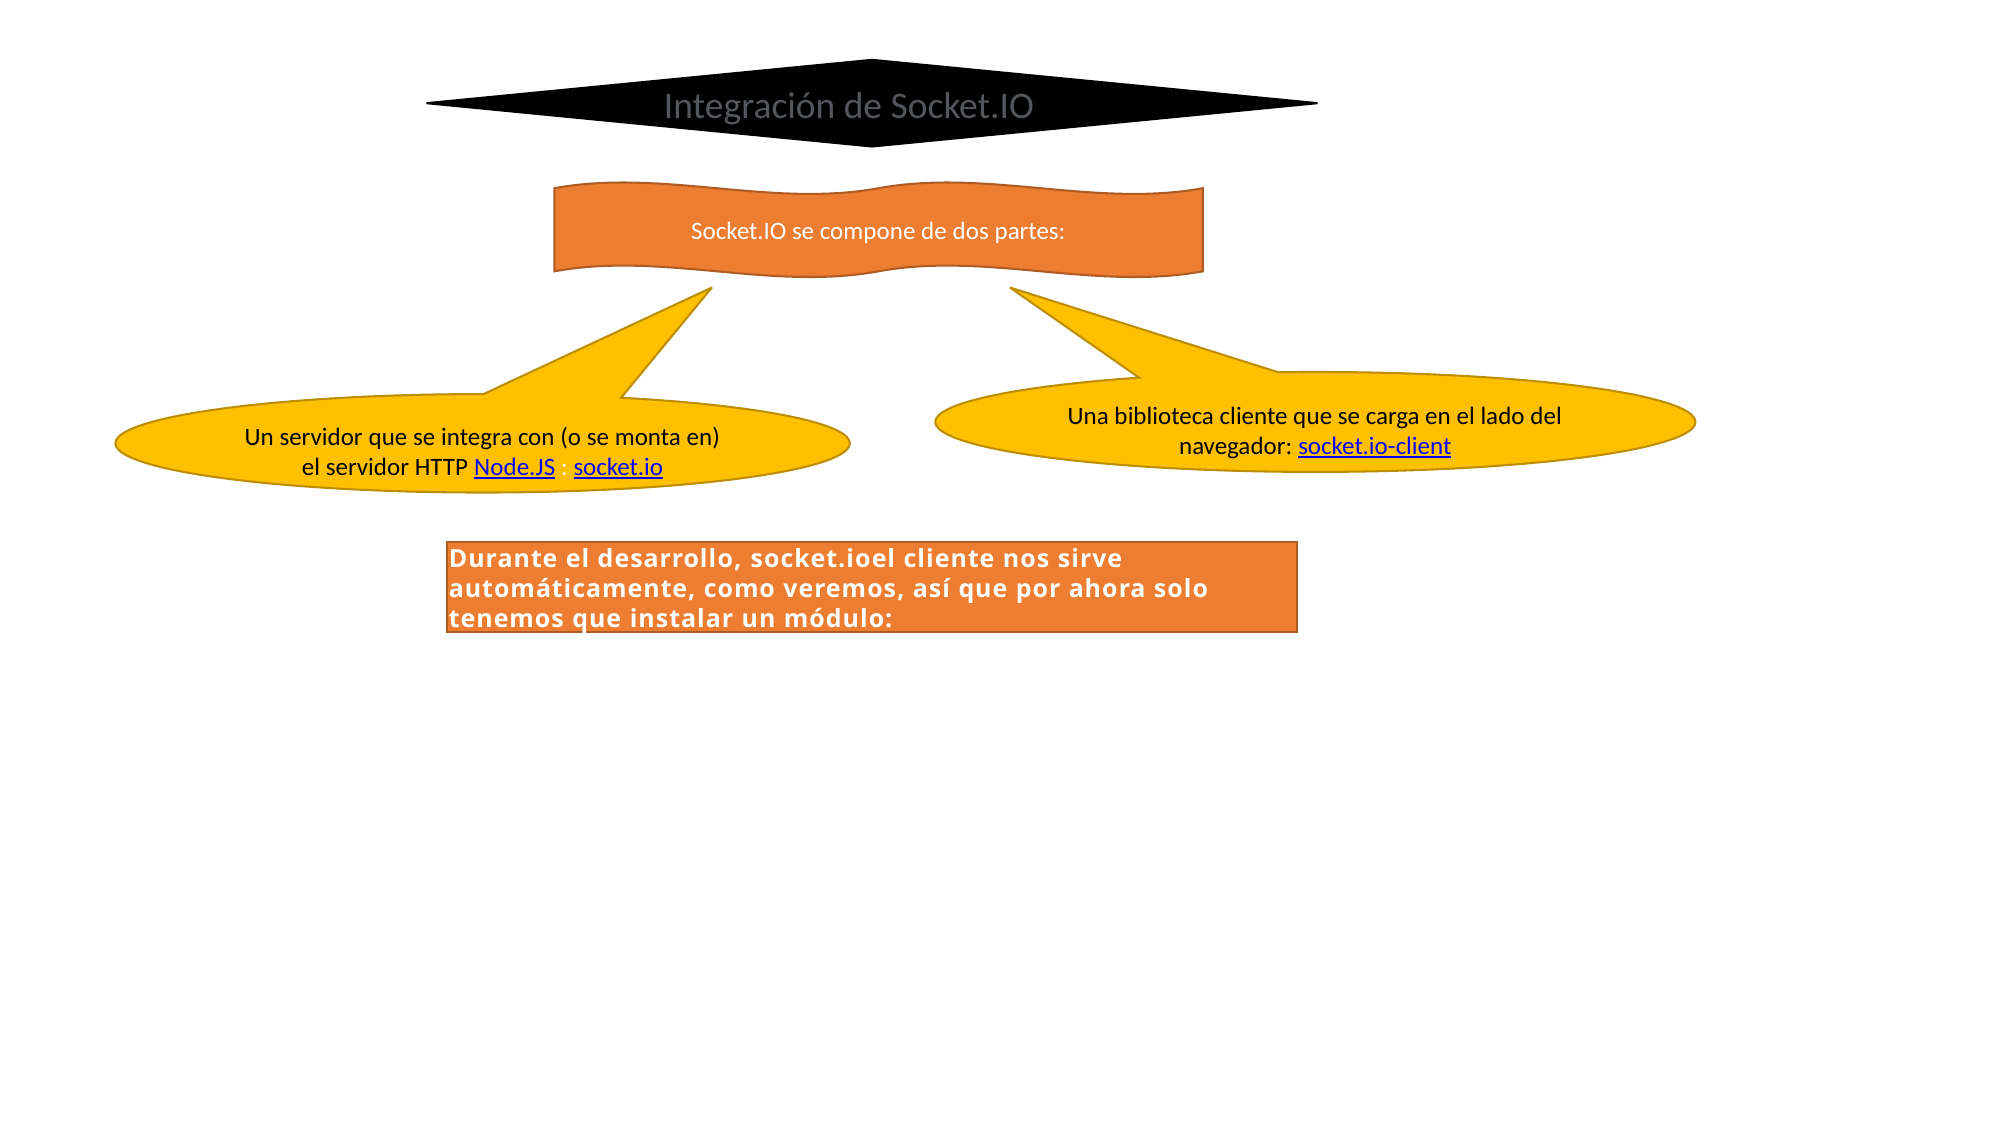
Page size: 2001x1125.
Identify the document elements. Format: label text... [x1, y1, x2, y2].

text_box [137, 59, 1863, 278]
text_box [137, 299, 1863, 1014]
text_box Integración de Socket.IO [426, 59, 1318, 147]
text_box Un servidor que se integra con (o se monta en) el servidor HTTP Node.JS : socket.io [115, 287, 850, 493]
text_box Una biblioteca cliente que se carga en el lado del navegador: socket.io-client [935, 287, 1696, 472]
text_box Durante el desarrollo, socket.ioel cliente nos sirve automáticamente, como veremos, así que por ahora solo tenemos que instalar un módulo: [446, 542, 1297, 633]
text_box Socket.IO se compone de dos partes: [554, 182, 1203, 278]
